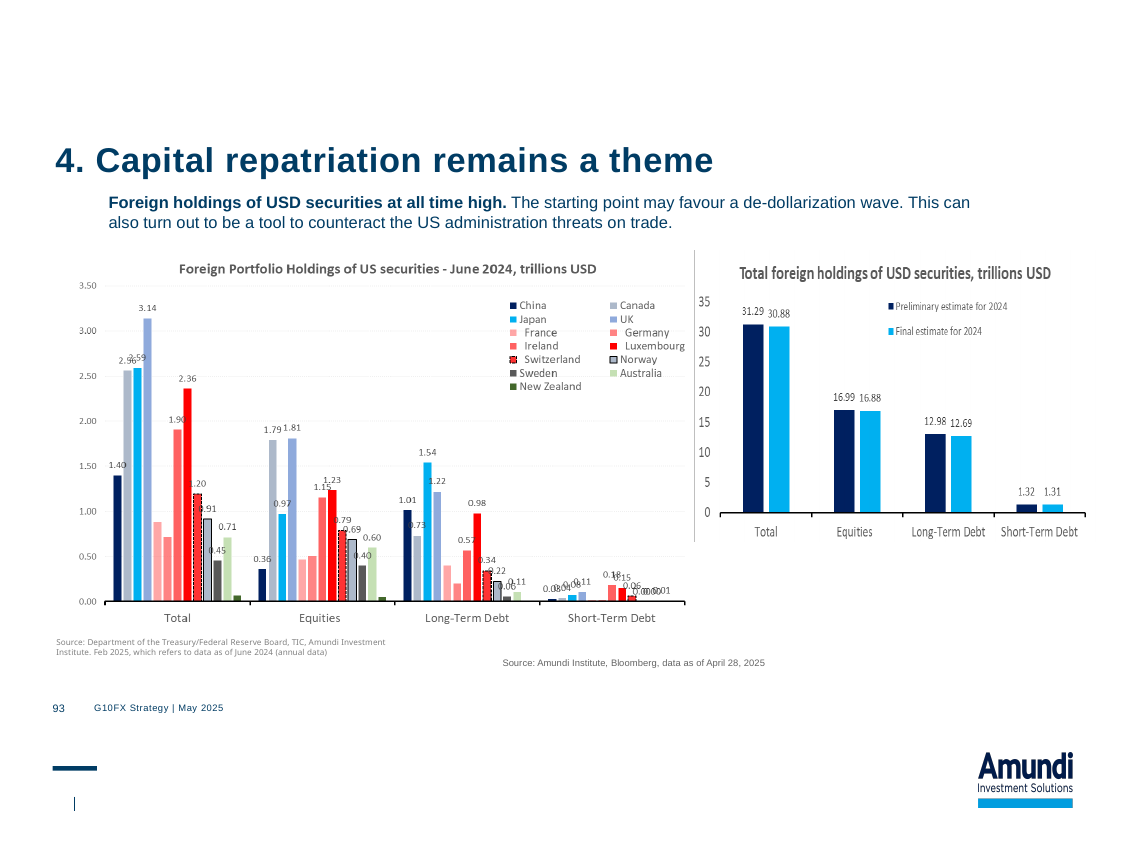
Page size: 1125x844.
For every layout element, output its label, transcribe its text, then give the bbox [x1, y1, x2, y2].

picture [64, 250, 1096, 628]
slide_number 93 [52, 701, 75, 719]
picture [978, 752, 1073, 798]
text_box Source: Department of the Treasury/Federal Reserve Board, TIC, Amundi Investment Institute. Feb 2025, which refers to data as of June 2024 (annual data) [41, 629, 422, 665]
text_box Source: Amundi Institute, Bloomberg, data as of April 28, 2025 [501, 657, 836, 679]
title 4. Capital repatriation remains a theme [55, 142, 1043, 224]
footer G10FX Strategy | May 2025 [93, 701, 575, 719]
text_box Foreign holdings of USD securities at all time high. The starting point may favour a de-dollarization wave. This can also turn out to be a tool to counteract the US administration threats on trade. [93, 224, 989, 239]
